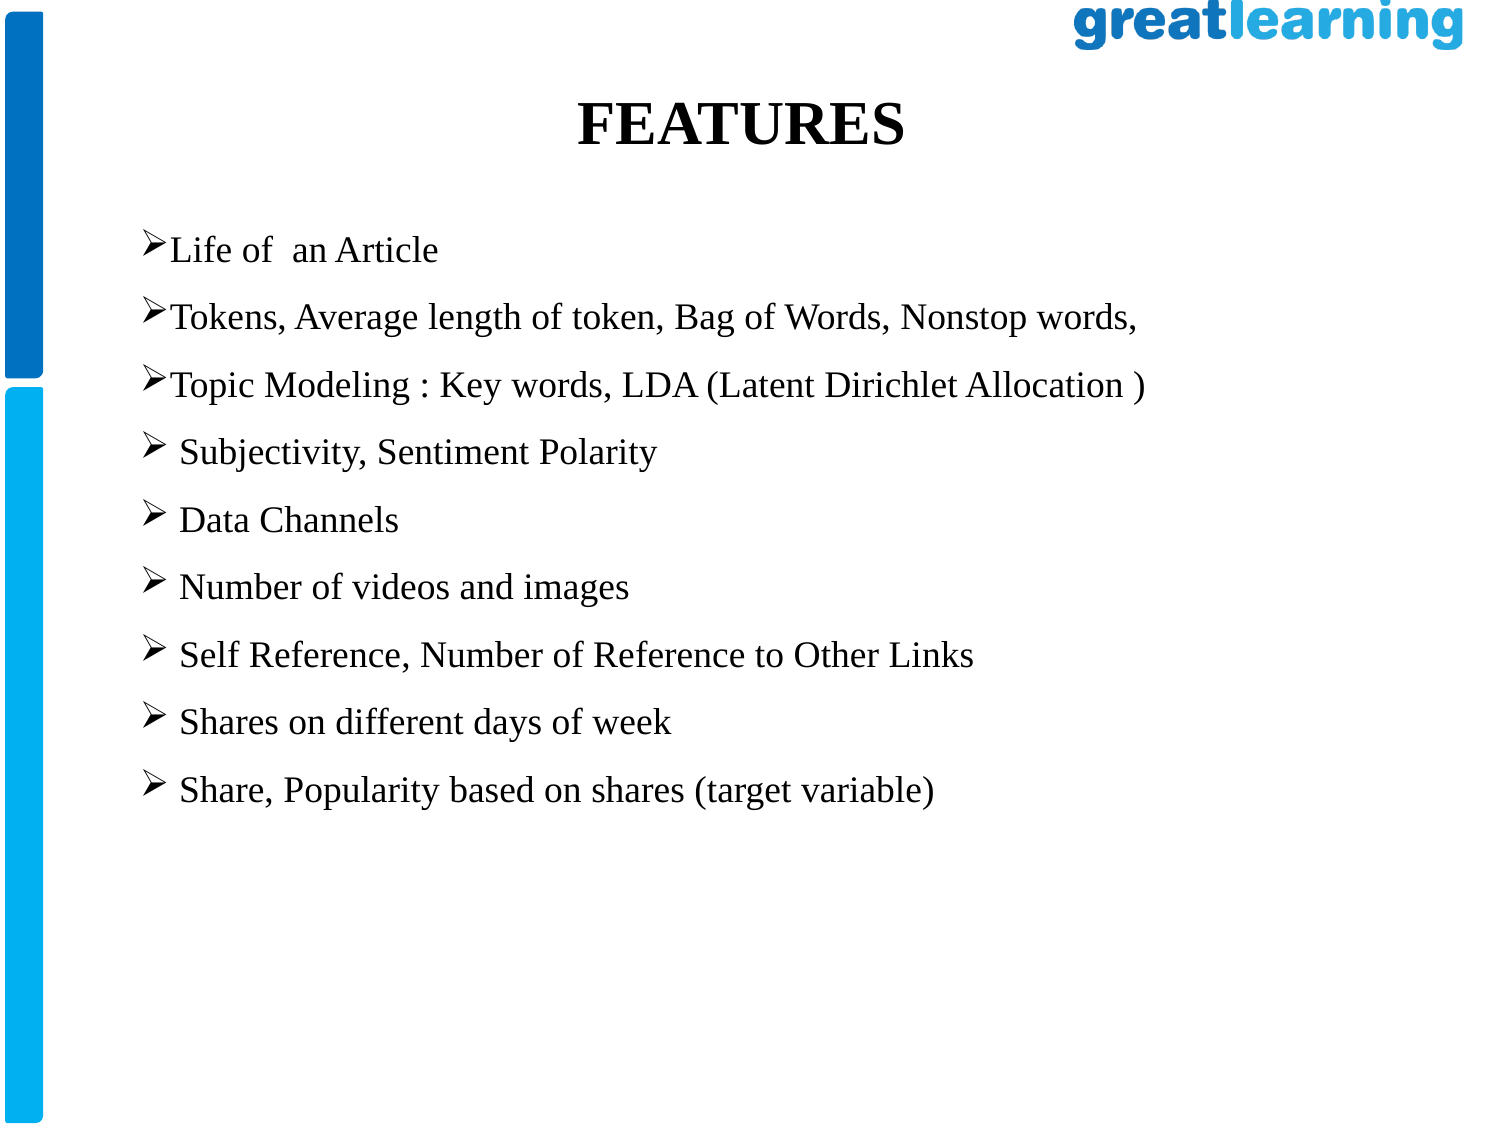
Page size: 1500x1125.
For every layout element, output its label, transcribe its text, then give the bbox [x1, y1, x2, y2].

text_box FEATURES Life of an Article Tokens, Average length of token, Bag of Words, Nonstop words, Topic Modeling : Key words, LDA (Latent Dirichlet Allocation ) Subjectivity, Sentiment Polarity Data Channels Number of videos and images Self Reference, Number of Reference to Other Links Shares on different days of week Share, Popularity based on shares (target variable) [125, 74, 1375, 818]
picture [1074, 0, 1463, 50]
